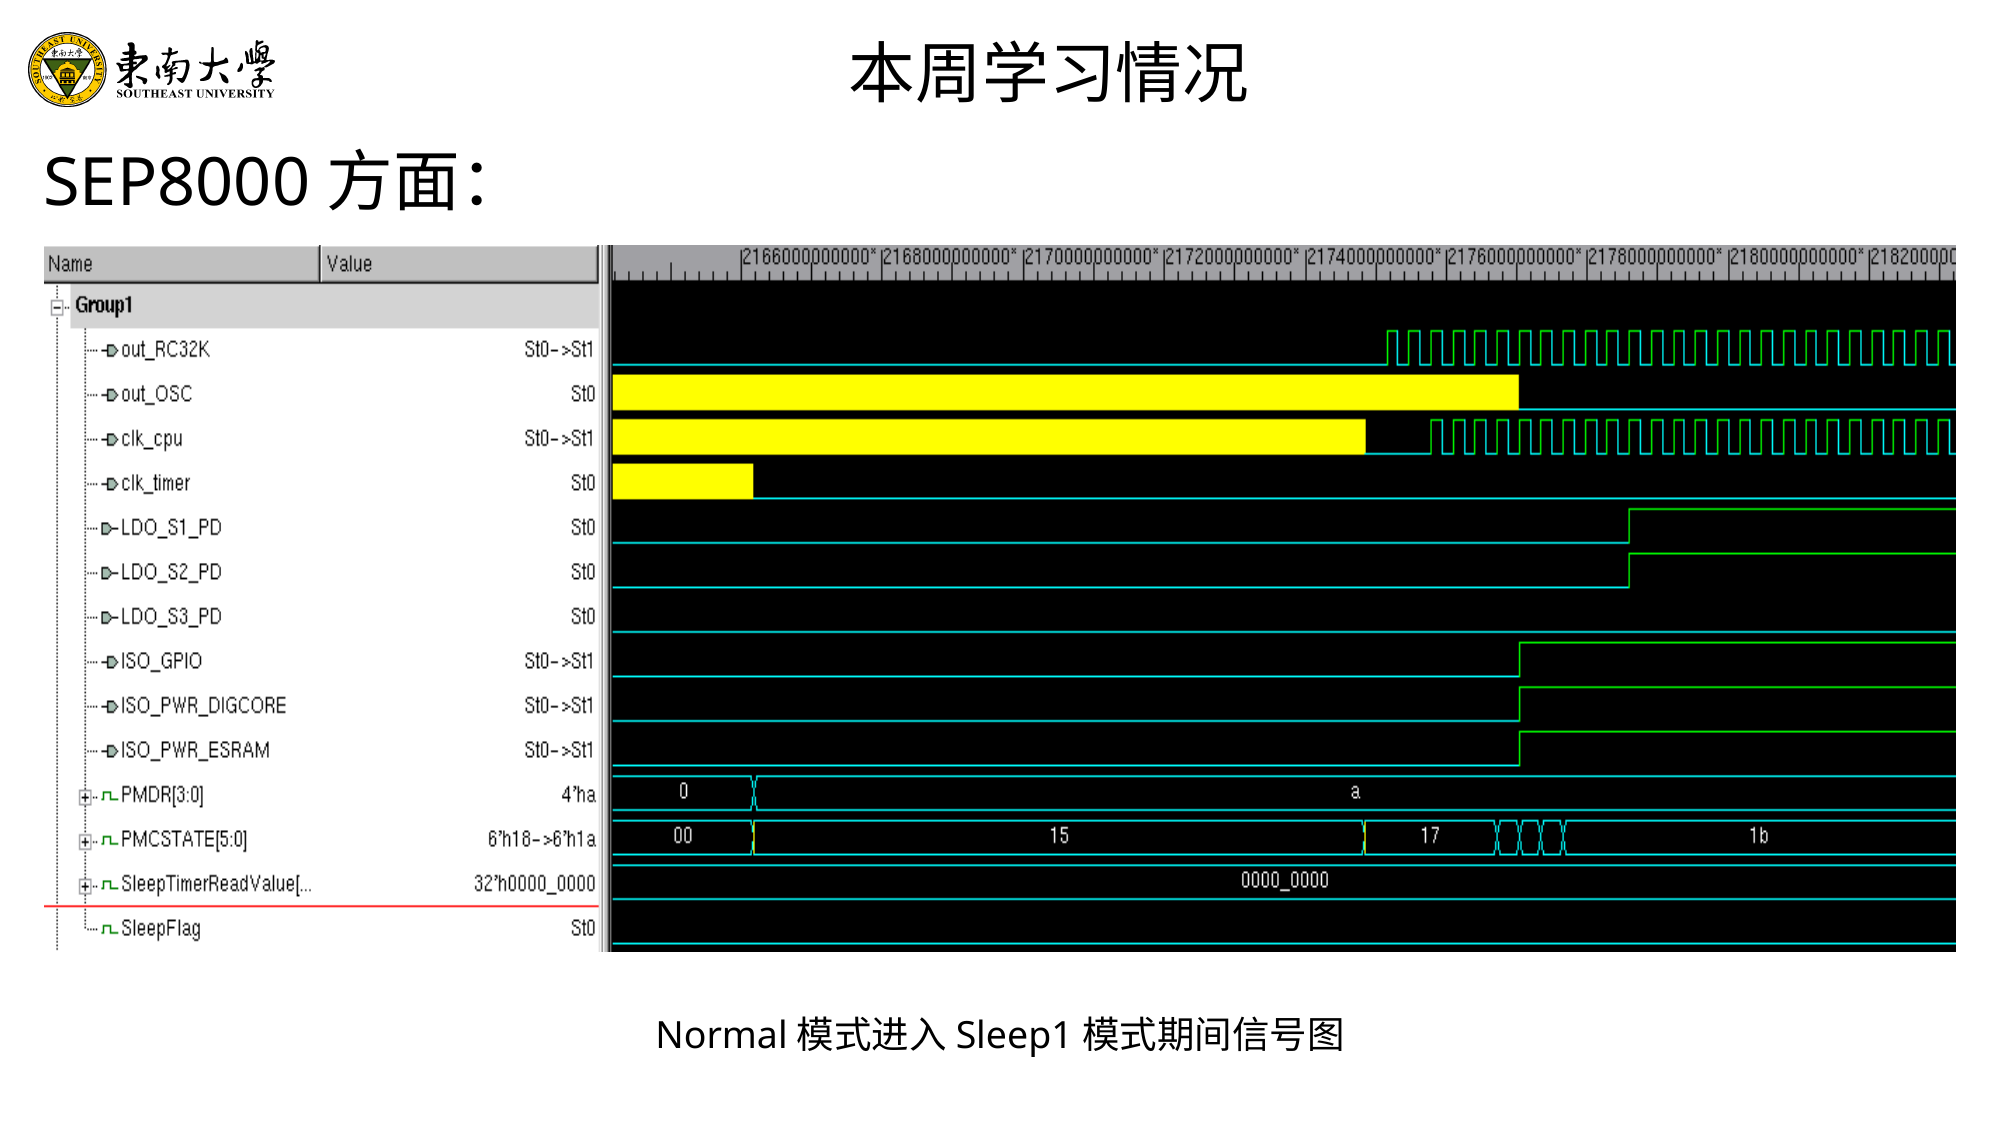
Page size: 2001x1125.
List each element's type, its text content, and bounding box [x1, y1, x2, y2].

text_box 本周学习情况 [834, 23, 1265, 91]
text_box SEP8000方面： [28, 91, 1976, 227]
picture [44, 245, 1956, 952]
picture [28, 32, 275, 107]
text_box Normal模式进入Sleep1模式期间信号图 [500, 1003, 1500, 1063]
